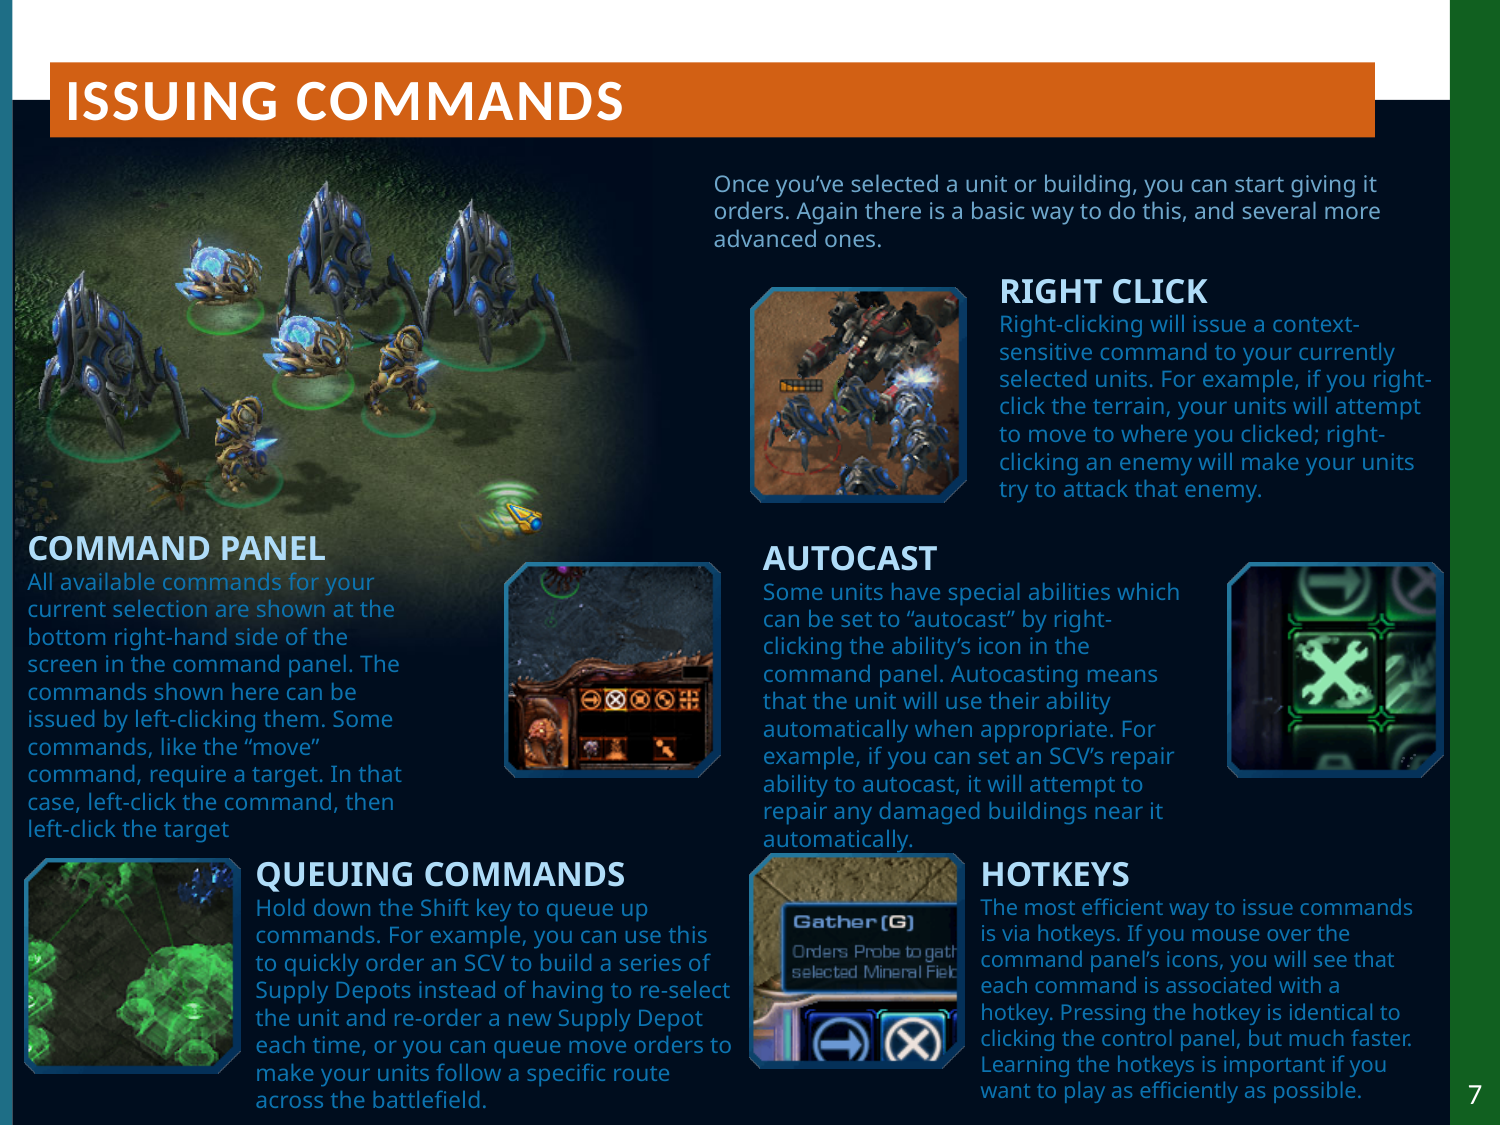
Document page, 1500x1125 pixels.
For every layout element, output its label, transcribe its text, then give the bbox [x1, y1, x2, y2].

picture [1227, 562, 1444, 779]
text_box RIGHT CLICK Right-clicking will issue a context-sensitive command to your currently selected units. For example, if you right-click the terrain, your units will attempt to move to where you clicked; right-clicking an enemy will make your units try to attack that enemy. [984, 262, 1450, 510]
text_box [9, 96, 1453, 1125]
list ISSUING COMMANDS [50, 62, 1375, 138]
text_box Once you’ve selected a unit or building, you can start giving it orders. Again there is a basic way to do this, and several more advanced ones. [699, 162, 1449, 260]
picture [14, 101, 721, 779]
picture [748, 853, 965, 1070]
text_box AUTOCAST Some units have special abilities which can be set to “autocast” by right-clicking the ability’s icon in the command panel. Autocasting means that the unit will use their ability automatically when appropriate. For example, if you can set an SCV’s repair ability to autocast, it will attempt to repair any damaged buildings near it automatically. [748, 529, 1201, 853]
text_box QUEUING COMMANDS Hold down the Shift key to queue up commands. For example, you can use this to quickly order an SCV to build a series of Supply Depots instead of having to re-select the unit and re-order a new Supply Depot each time, or you can queue move orders to make your units follow a specific route across the battlefield. [240, 846, 749, 1121]
picture [24, 858, 241, 1075]
text_box HOTKEYS The most efficient way to issue commands is via hotkeys. If you mouse over the command panel’s icons, you will see that each command is associated with a hotkey. Pressing the hotkey is identical to clicking the control panel, but much faster. Learning the hotkeys is important if you want to play as efficiently as possible. [965, 846, 1431, 1111]
picture [750, 286, 967, 503]
text_box COMMAND PANEL All available commands for your current selection are shown at the bottom right-hand side of the screen in the command panel. The commands shown here can be issued by left-clicking them. Some commands, like the “move” command, require a target. In that case, left-click the command, then left-click the target [12, 683, 435, 850]
